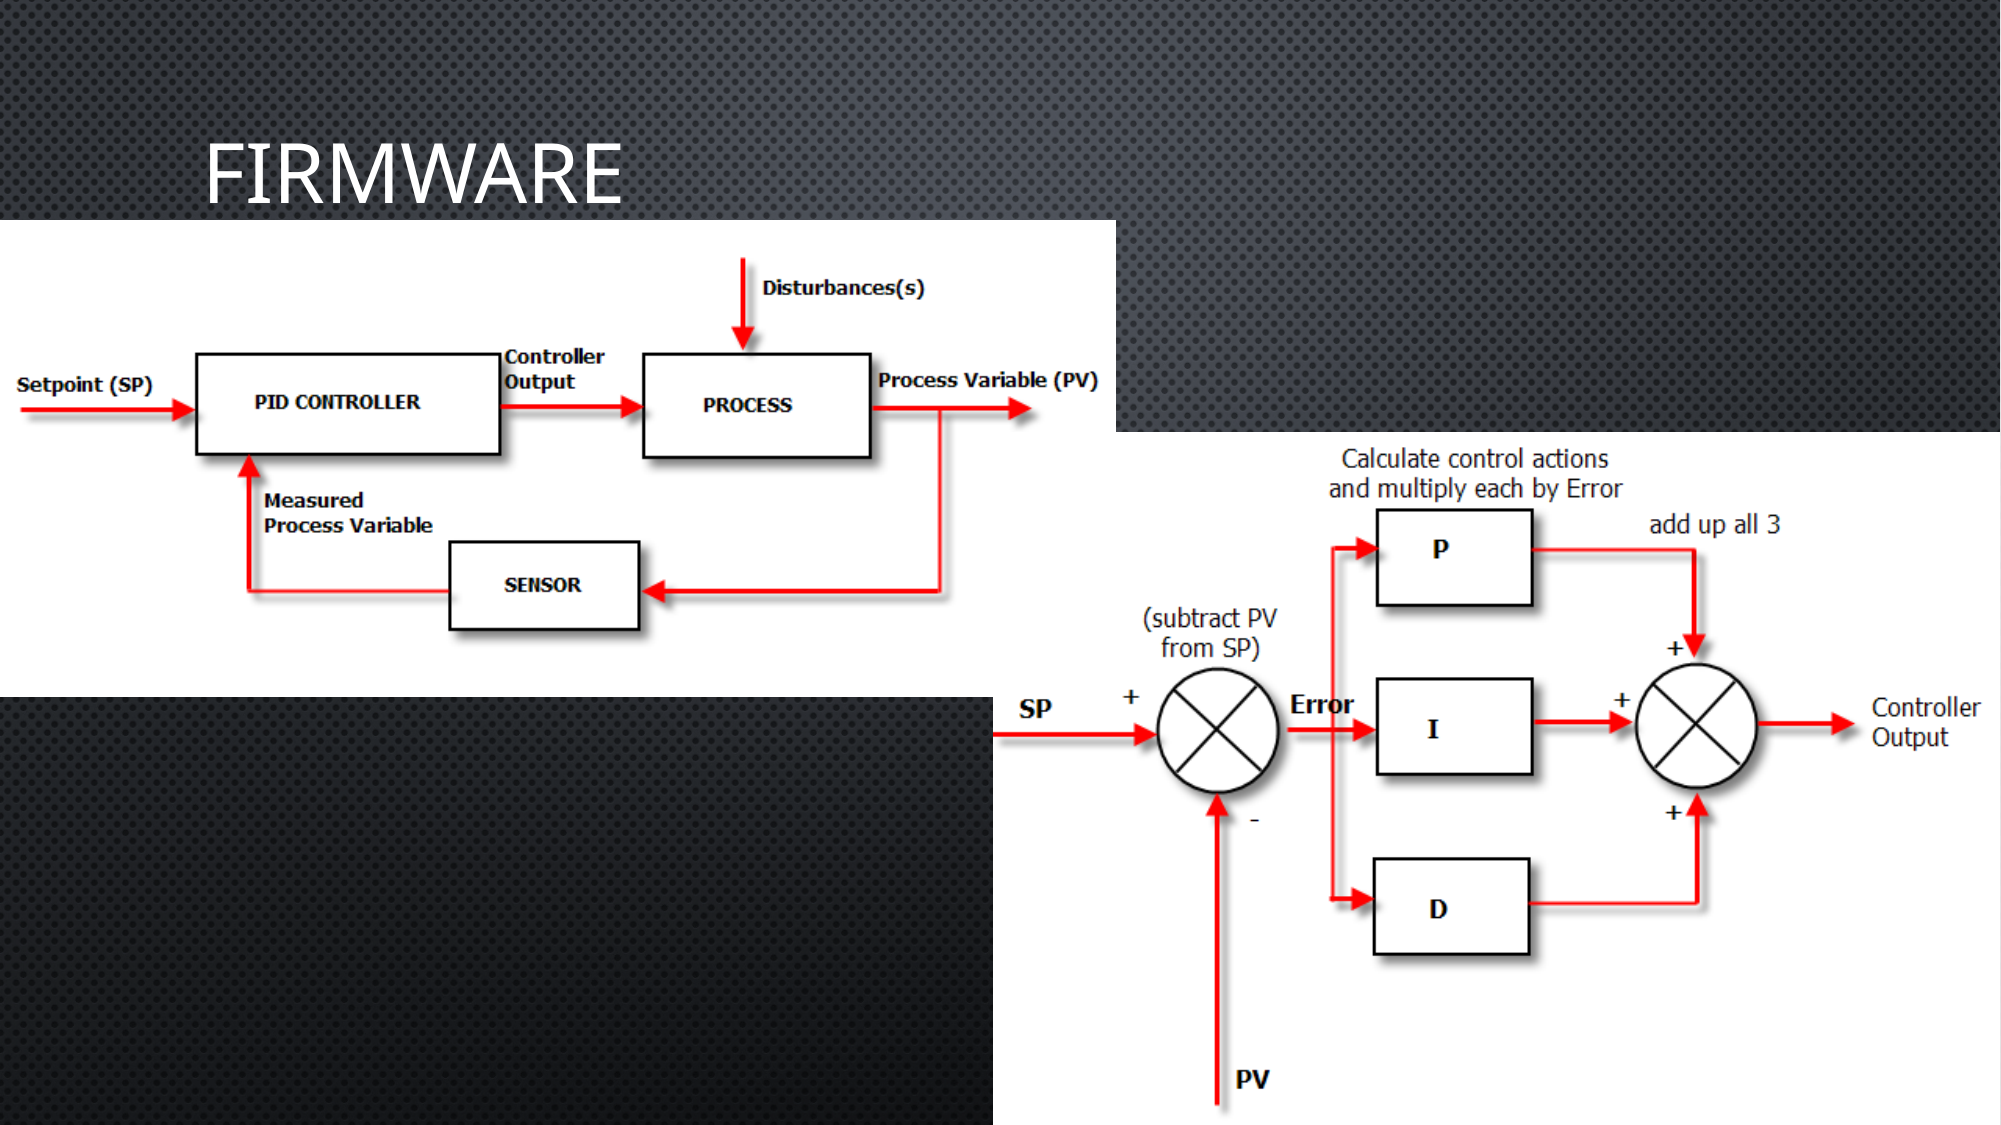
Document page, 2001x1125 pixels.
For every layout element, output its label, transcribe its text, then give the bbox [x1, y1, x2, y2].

picture [0, 219, 2000, 1125]
title Firmware [187, 99, 1813, 240]
